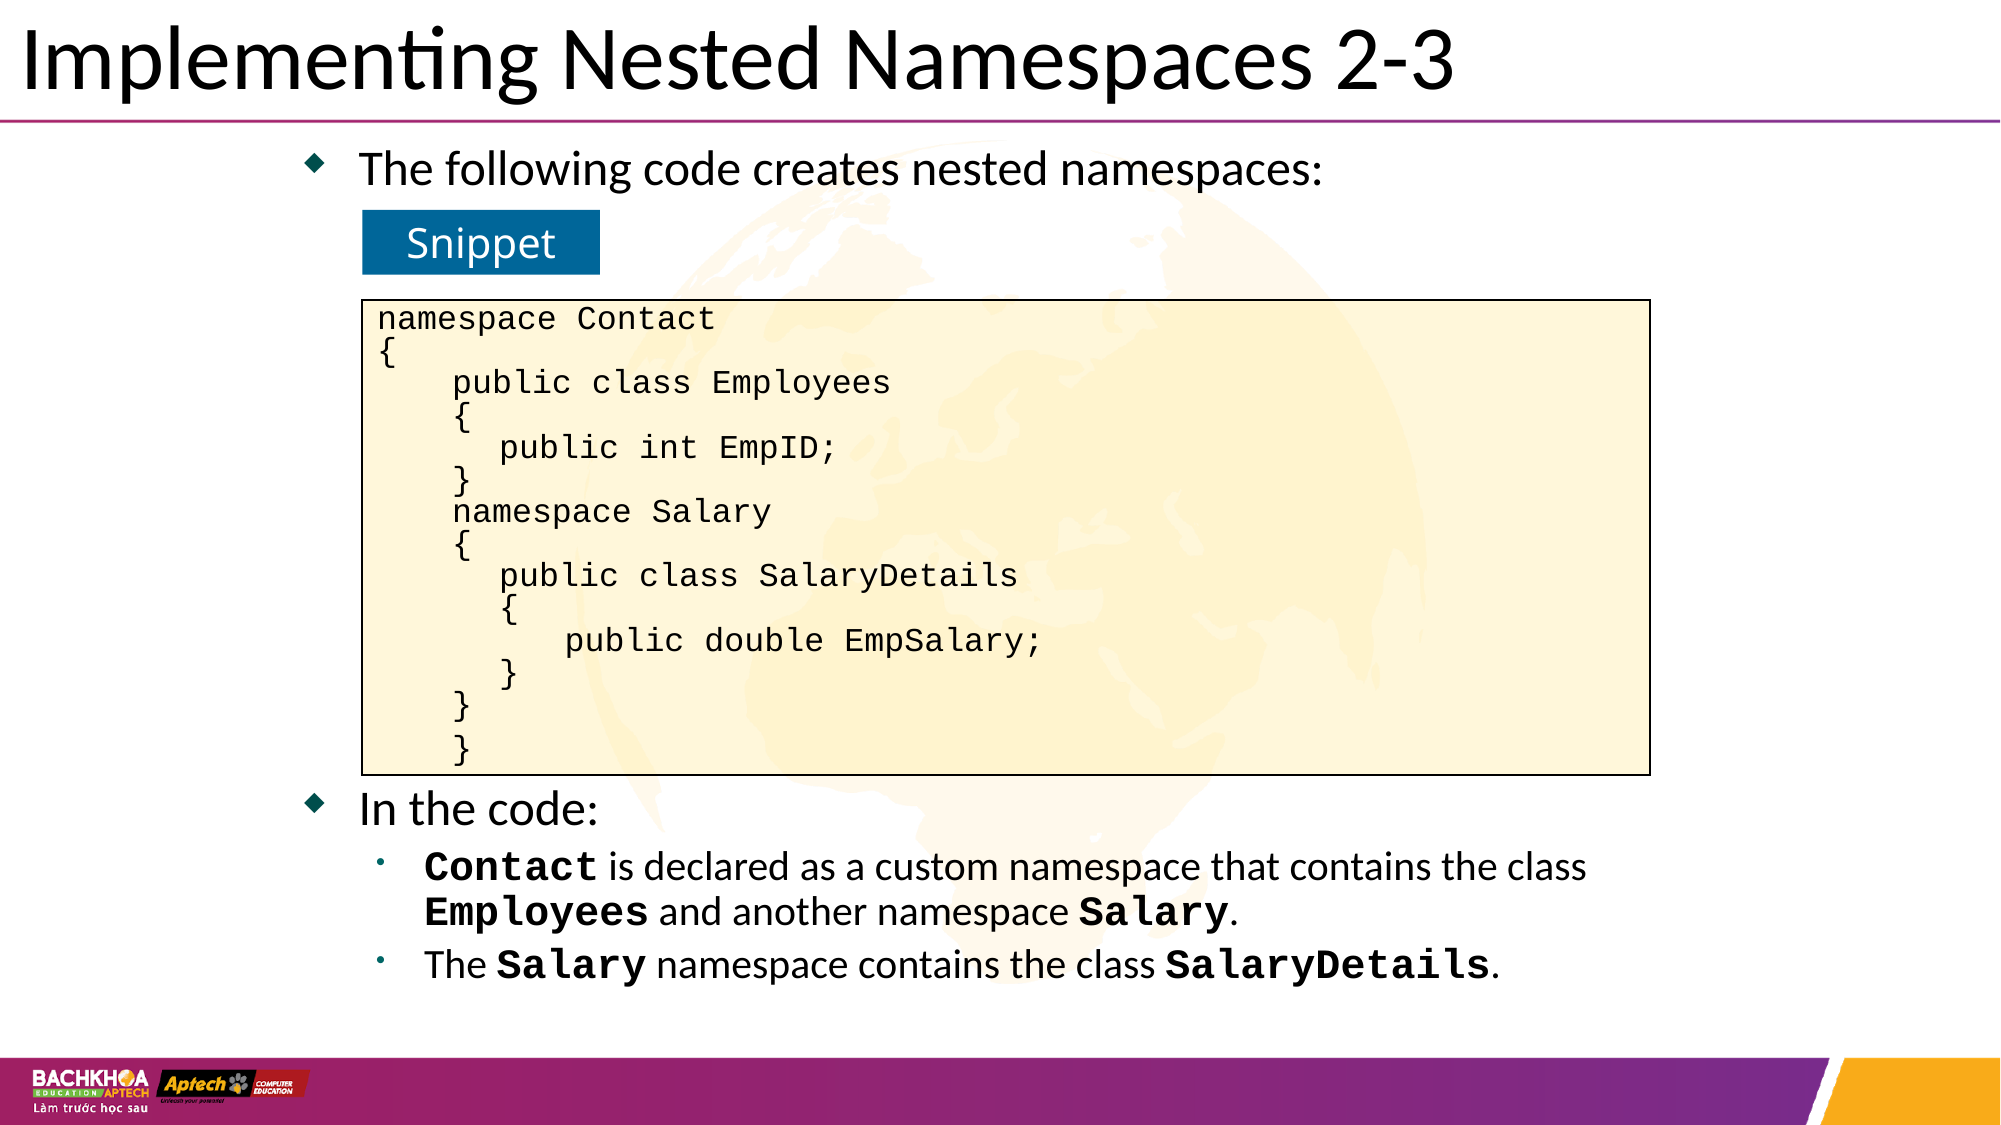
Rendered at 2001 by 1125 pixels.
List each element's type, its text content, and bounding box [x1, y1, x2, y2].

title Implementing Nested Namespaces 2-3 [5, 3, 1993, 116]
text_box Snippet [362, 209, 600, 275]
text_box The following code creates nested namespaces: In the code: Contact is declared as a custom namespace that contains the class Employees and another namespace Salary. The Salary namespace contains the class SalaryDetails. [287, 135, 1625, 248]
picture [0, 0, 2001, 1125]
text_box namespace Contact { public class Employees { public int EmpID; } namespace Salary { public class SalaryDetails { public double EmpSalary; } } } [362, 299, 1650, 775]
